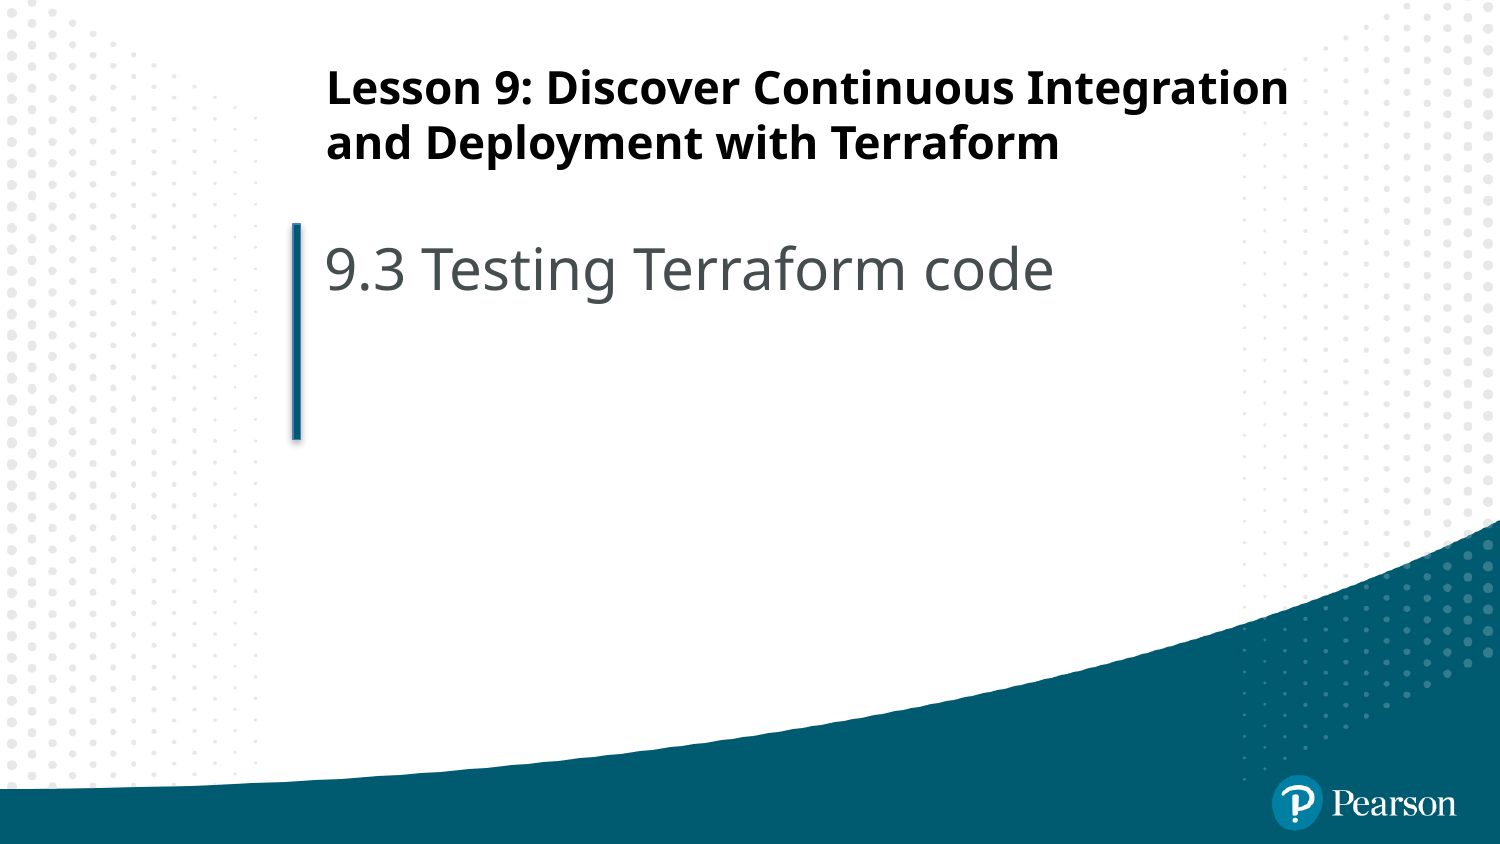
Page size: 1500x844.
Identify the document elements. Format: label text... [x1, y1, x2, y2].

picture [1484, 541, 1492, 549]
picture [1484, 605, 1492, 613]
picture [1405, 799, 1416, 812]
picture [1464, 638, 1471, 646]
picture [1440, 798, 1444, 815]
subtitle 9.3 Testing Terraform code [300, 224, 1324, 440]
picture [1464, 660, 1471, 667]
picture [1484, 584, 1492, 592]
picture [1484, 562, 1492, 570]
picture [1336, 791, 1340, 815]
picture [1464, 552, 1472, 559]
picture [1419, 800, 1424, 814]
picture [1464, 616, 1471, 624]
picture [1444, 584, 1451, 591]
picture [1354, 800, 1361, 815]
picture [1444, 563, 1451, 570]
picture [1347, 791, 1353, 804]
picture [1381, 798, 1385, 815]
picture [1283, 786, 1314, 815]
title Lesson 9: Discover Continuous Integration and Deployment with Terraform [310, 51, 1334, 155]
picture [1444, 606, 1451, 613]
picture [1465, 573, 1471, 581]
picture [1444, 670, 1451, 677]
picture [1432, 799, 1436, 813]
picture [1484, 648, 1492, 657]
picture [1484, 627, 1492, 635]
picture [1447, 798, 1454, 815]
picture [1444, 649, 1451, 656]
picture [1464, 595, 1471, 603]
picture [0, 0, 1500, 788]
picture [1444, 628, 1451, 634]
